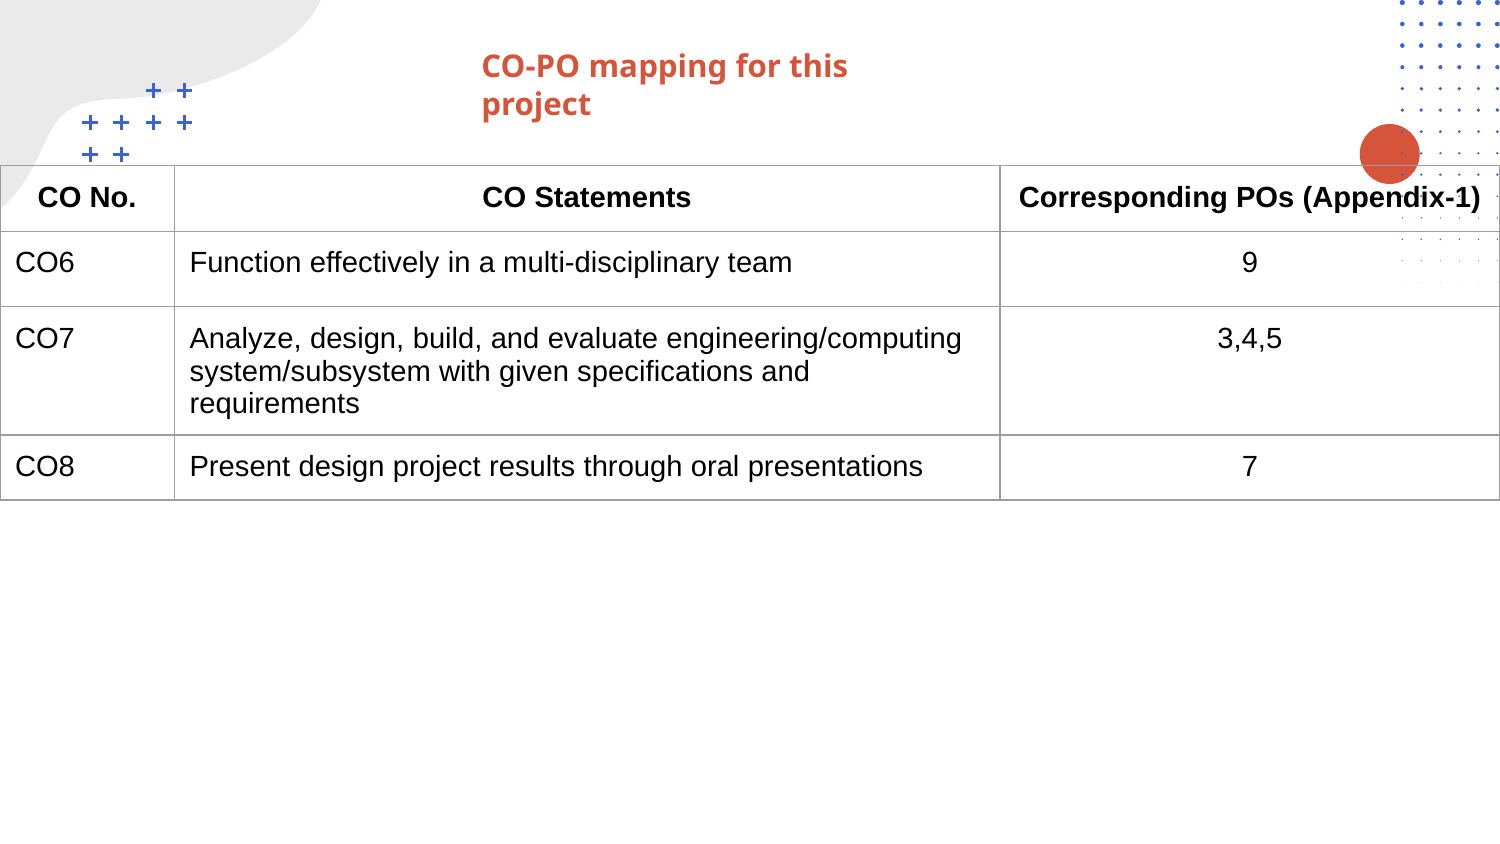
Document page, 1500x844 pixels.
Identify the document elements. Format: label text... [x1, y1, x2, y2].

table_cell Present design project results through oral presentations [175, 436, 999, 499]
table_cell Analyze, design, build, and evaluate engineering/computing system/subsystem with given specifications and requirements [175, 307, 999, 434]
table_cell Function effectively in a multi-disciplinary team [175, 232, 999, 306]
table_cell CO6 [1, 232, 174, 306]
table_cell CO8 [1, 436, 174, 499]
text_box CO-PO mapping for this project [466, 31, 945, 175]
table_header Corresponding POs (Appendix-1) [1001, 166, 1499, 231]
table_cell CO7 [1, 307, 174, 434]
table_cell 3,4,5 [1001, 307, 1499, 434]
table_cell 7 [1001, 436, 1499, 499]
table_header CO Statements [175, 166, 999, 231]
table_cell 9 [1001, 232, 1499, 306]
table_header CO No. [1, 166, 174, 231]
